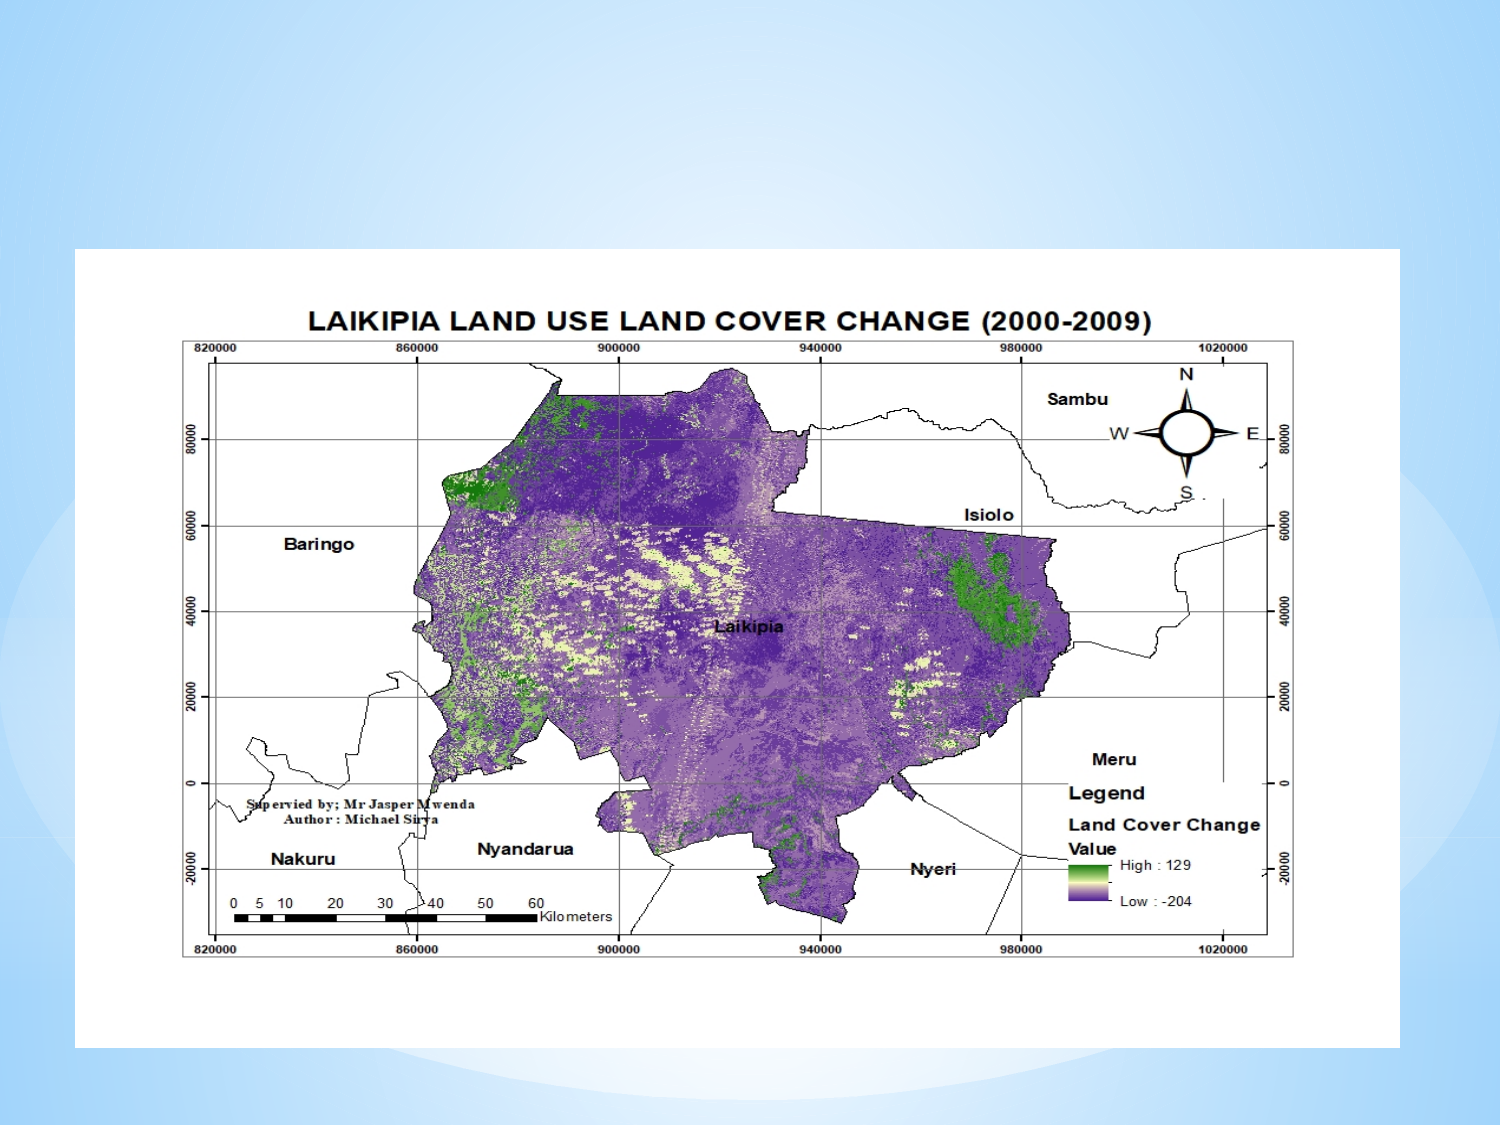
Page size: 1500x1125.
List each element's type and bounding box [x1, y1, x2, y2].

list [74, 249, 1401, 1048]
